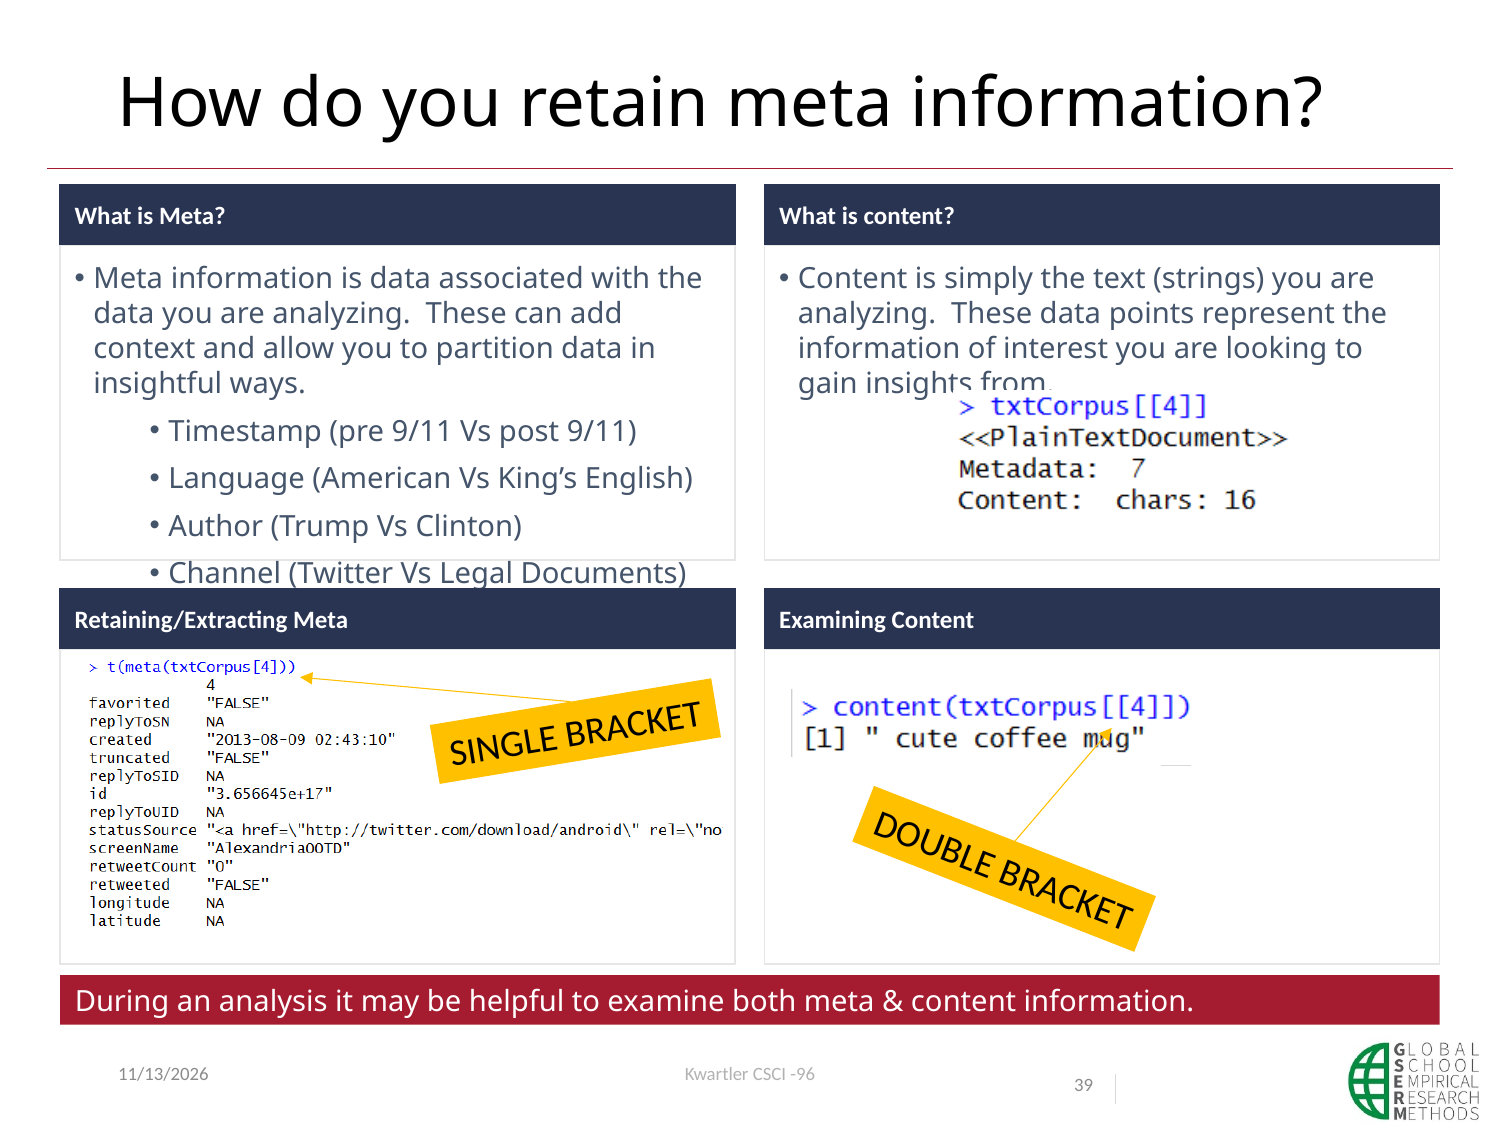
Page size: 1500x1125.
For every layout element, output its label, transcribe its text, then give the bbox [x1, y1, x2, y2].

picture [953, 390, 1307, 517]
text_box Examining Content [763, 588, 1441, 650]
text_box During an analysis it may be helpful to examine both meta & content information. [60, 975, 1440, 1025]
picture [1342, 1035, 1500, 1125]
text_box [59, 650, 736, 965]
text_box Meta information is data associated with the data you are analyzing. These can add context and allow you to partition data in insightful ways. Timestamp (pre 9/11 Vs post 9/11) Language (American Vs King’s English) Author (Trump Vs Clinton) Channel (Twitter Vs Legal Documents) [59, 246, 736, 561]
slide_number 39 [1059, 1042, 1200, 1103]
text_box What is content? [763, 184, 1441, 246]
text_box Retaining/Extracting Meta [59, 588, 736, 650]
text_box Content is simply the text (strings) you are analyzing. These data points represent the information of interest you are looking to gain insights from. [763, 246, 1441, 561]
text_box [763, 650, 1441, 965]
text_box DOUBLE BRACKET [852, 785, 1156, 952]
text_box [1014, 727, 1112, 842]
picture [791, 689, 1215, 757]
text_box What is Meta? [59, 184, 736, 246]
picture [82, 659, 723, 930]
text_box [299, 677, 571, 702]
title How do you retain meta information? [103, 59, 1397, 157]
footer Kwartler CSCI -96 [496, 1042, 1004, 1103]
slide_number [103, 1042, 441, 1103]
